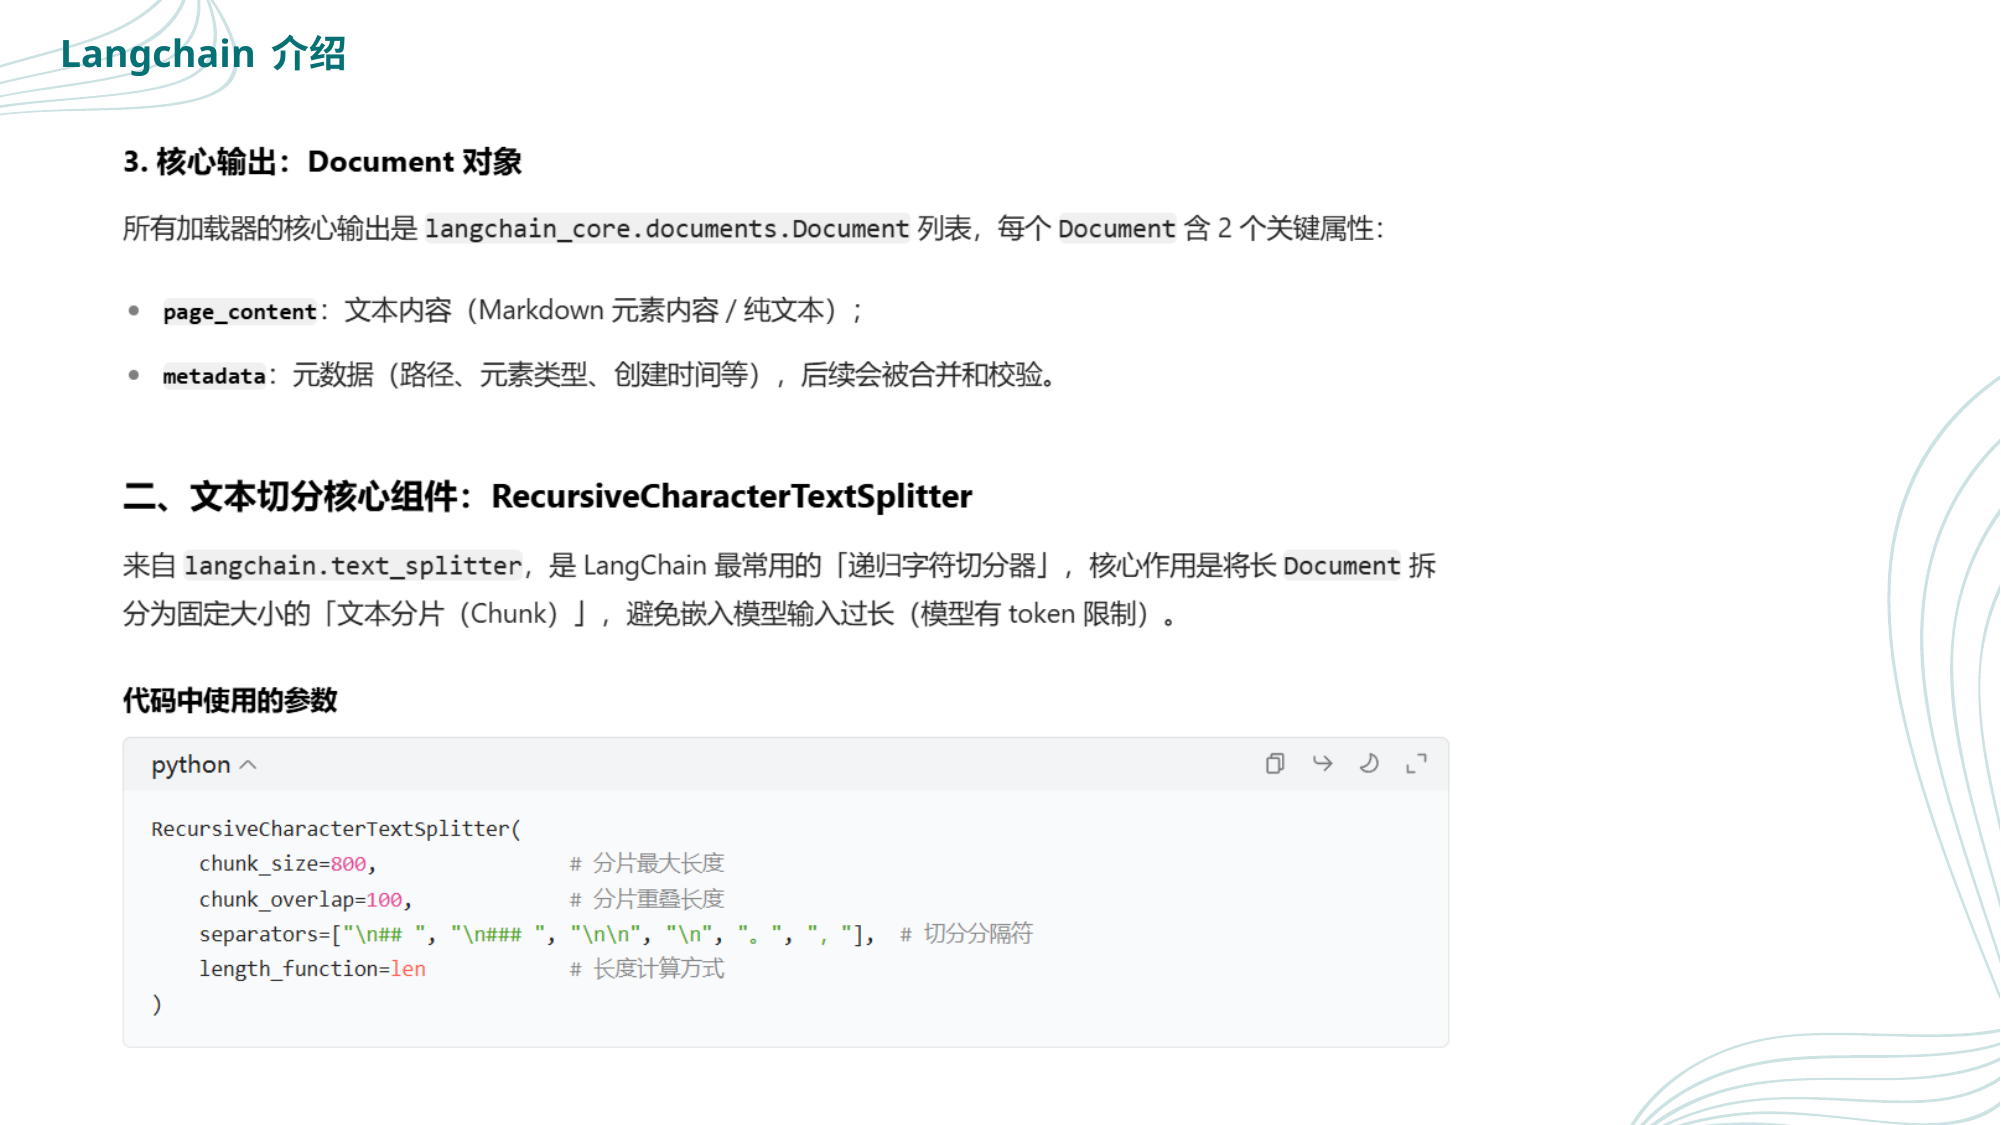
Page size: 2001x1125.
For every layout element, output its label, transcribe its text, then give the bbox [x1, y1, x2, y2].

picture [88, 116, 1478, 1079]
text_box Langchain 介绍 [45, 22, 647, 83]
